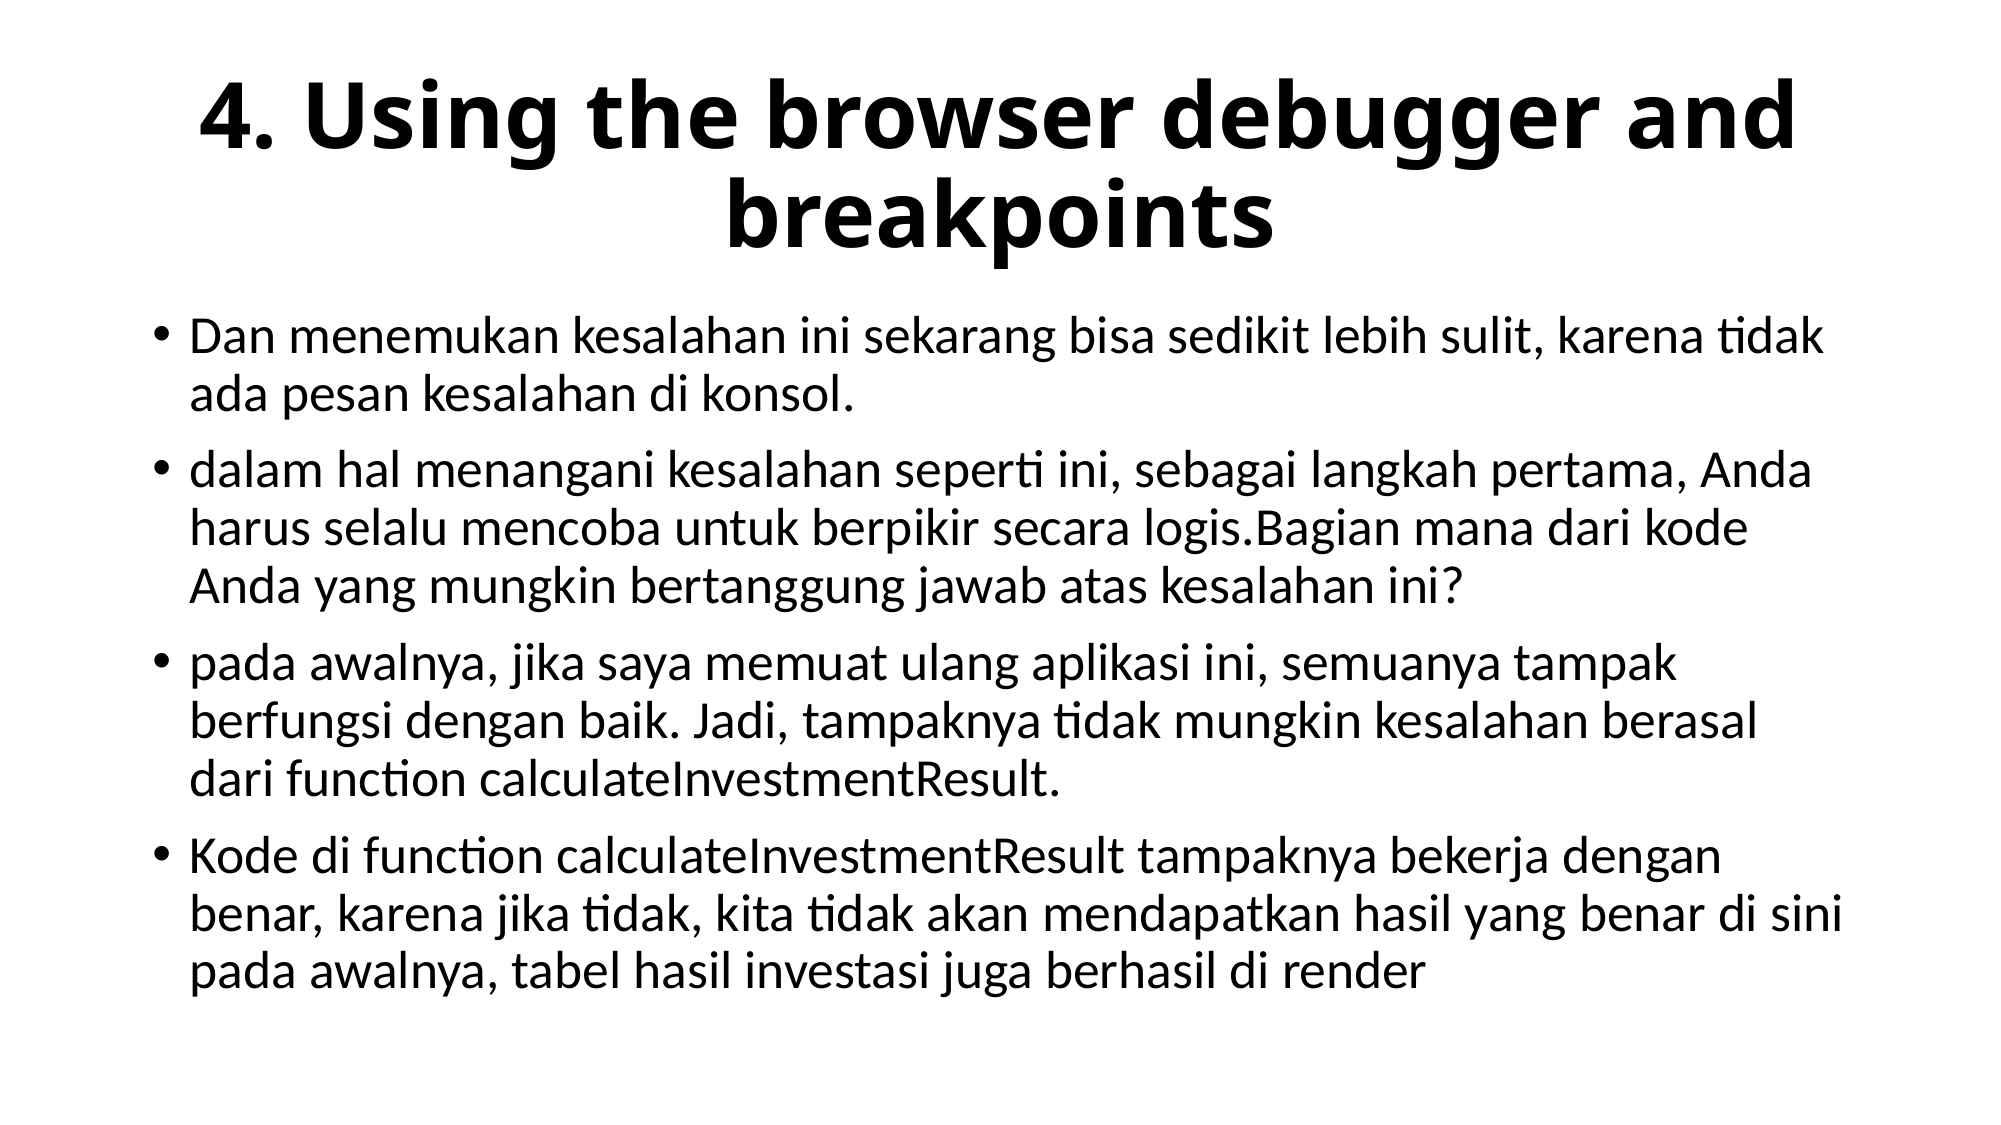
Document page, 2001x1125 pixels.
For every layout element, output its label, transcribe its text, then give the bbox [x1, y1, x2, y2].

title 4. Using the browser debugger and breakpoints [137, 59, 1863, 278]
list Dan menemukan kesalahan ini sekarang bisa sedikit lebih sulit, karena tidak ada pesan kesalahan di konsol. dalam hal menangani kesalahan seperti ini, sebagai langkah pertama, Anda harus selalu mencoba untuk berpikir secara logis.Bagian mana dari kode Anda yang mungkin bertanggung jawab atas kesalahan ini? pada awalnya, jika saya memuat ulang aplikasi ini, semuanya tampak berfungsi dengan baik. Jadi, tampaknya tidak mungkin kesalahan berasal dari function calculateInvestmentResult. Kode di function calculateInvestmentResult tampaknya bekerja dengan benar, karena jika tidak, kita tidak akan mendapatkan hasil yang benar di sini pada awalnya, tabel hasil investasi juga berhasil di render [137, 299, 1863, 1014]
